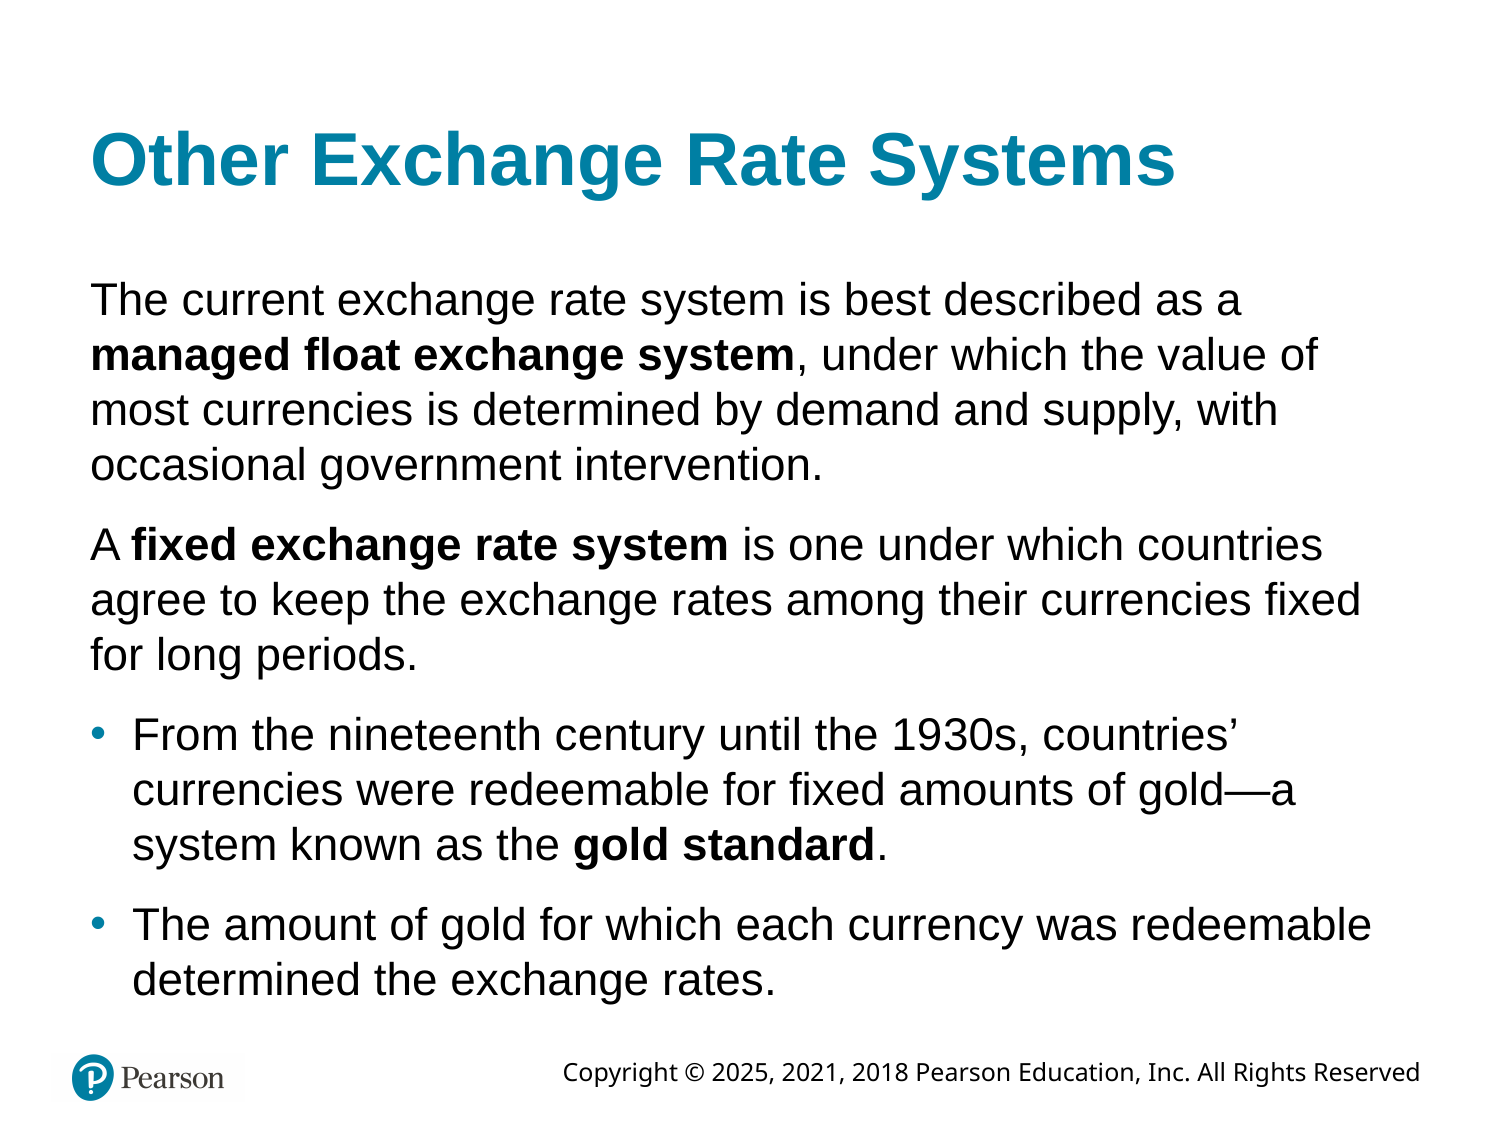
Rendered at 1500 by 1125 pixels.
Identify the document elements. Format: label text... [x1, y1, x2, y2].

picture [51, 1053, 245, 1102]
title Other Exchange Rate Systems [75, 35, 1425, 216]
list The current exchange rate system is best described as a managed float exchange system, under which the value of most currencies is determined by demand and supply, with occasional government intervention. A fixed exchange rate system is one under which countries agree to keep the exchange rates among their currencies fixed for long periods. From the nineteenth century until the 19 30s, countries’ currencies were redeemable for fixed amounts of gold—a system known as the gold standard. The amount of gold for which each currency was redeemable determined the exchange rates. [75, 255, 1426, 1035]
